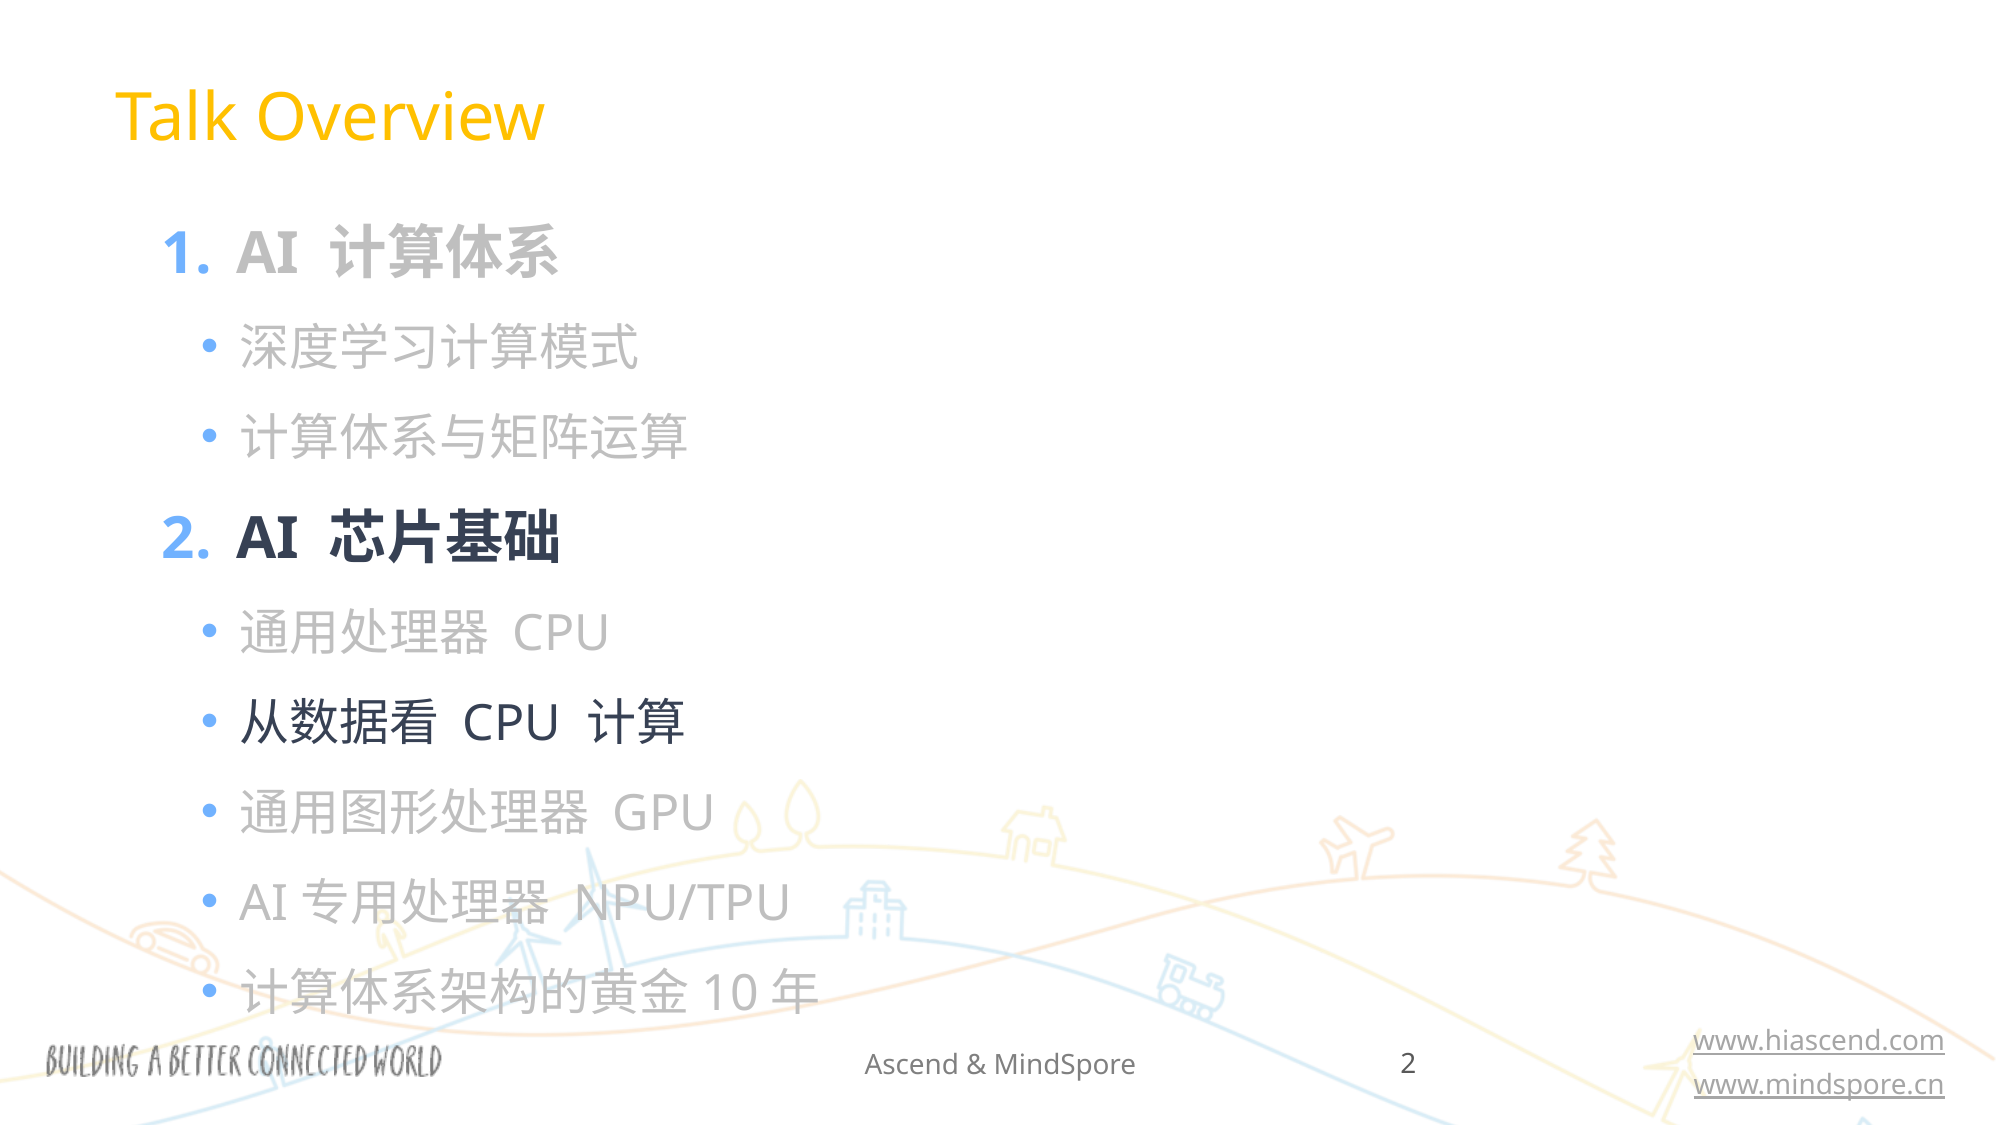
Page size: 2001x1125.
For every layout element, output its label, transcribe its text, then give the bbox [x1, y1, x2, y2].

text_box AI 计算体系 深度学习计算模式 计算体系与矩阵运算 AI 芯片基础 通用处理器 CPU 从数据看 CPU 计算 通用图形处理器 GPU AI专用处理器 NPU/TPU 计算体系架构的黄金10年 [146, 172, 989, 1024]
text_box Talk Overview [101, 66, 1900, 163]
picture [23, 1023, 468, 1105]
